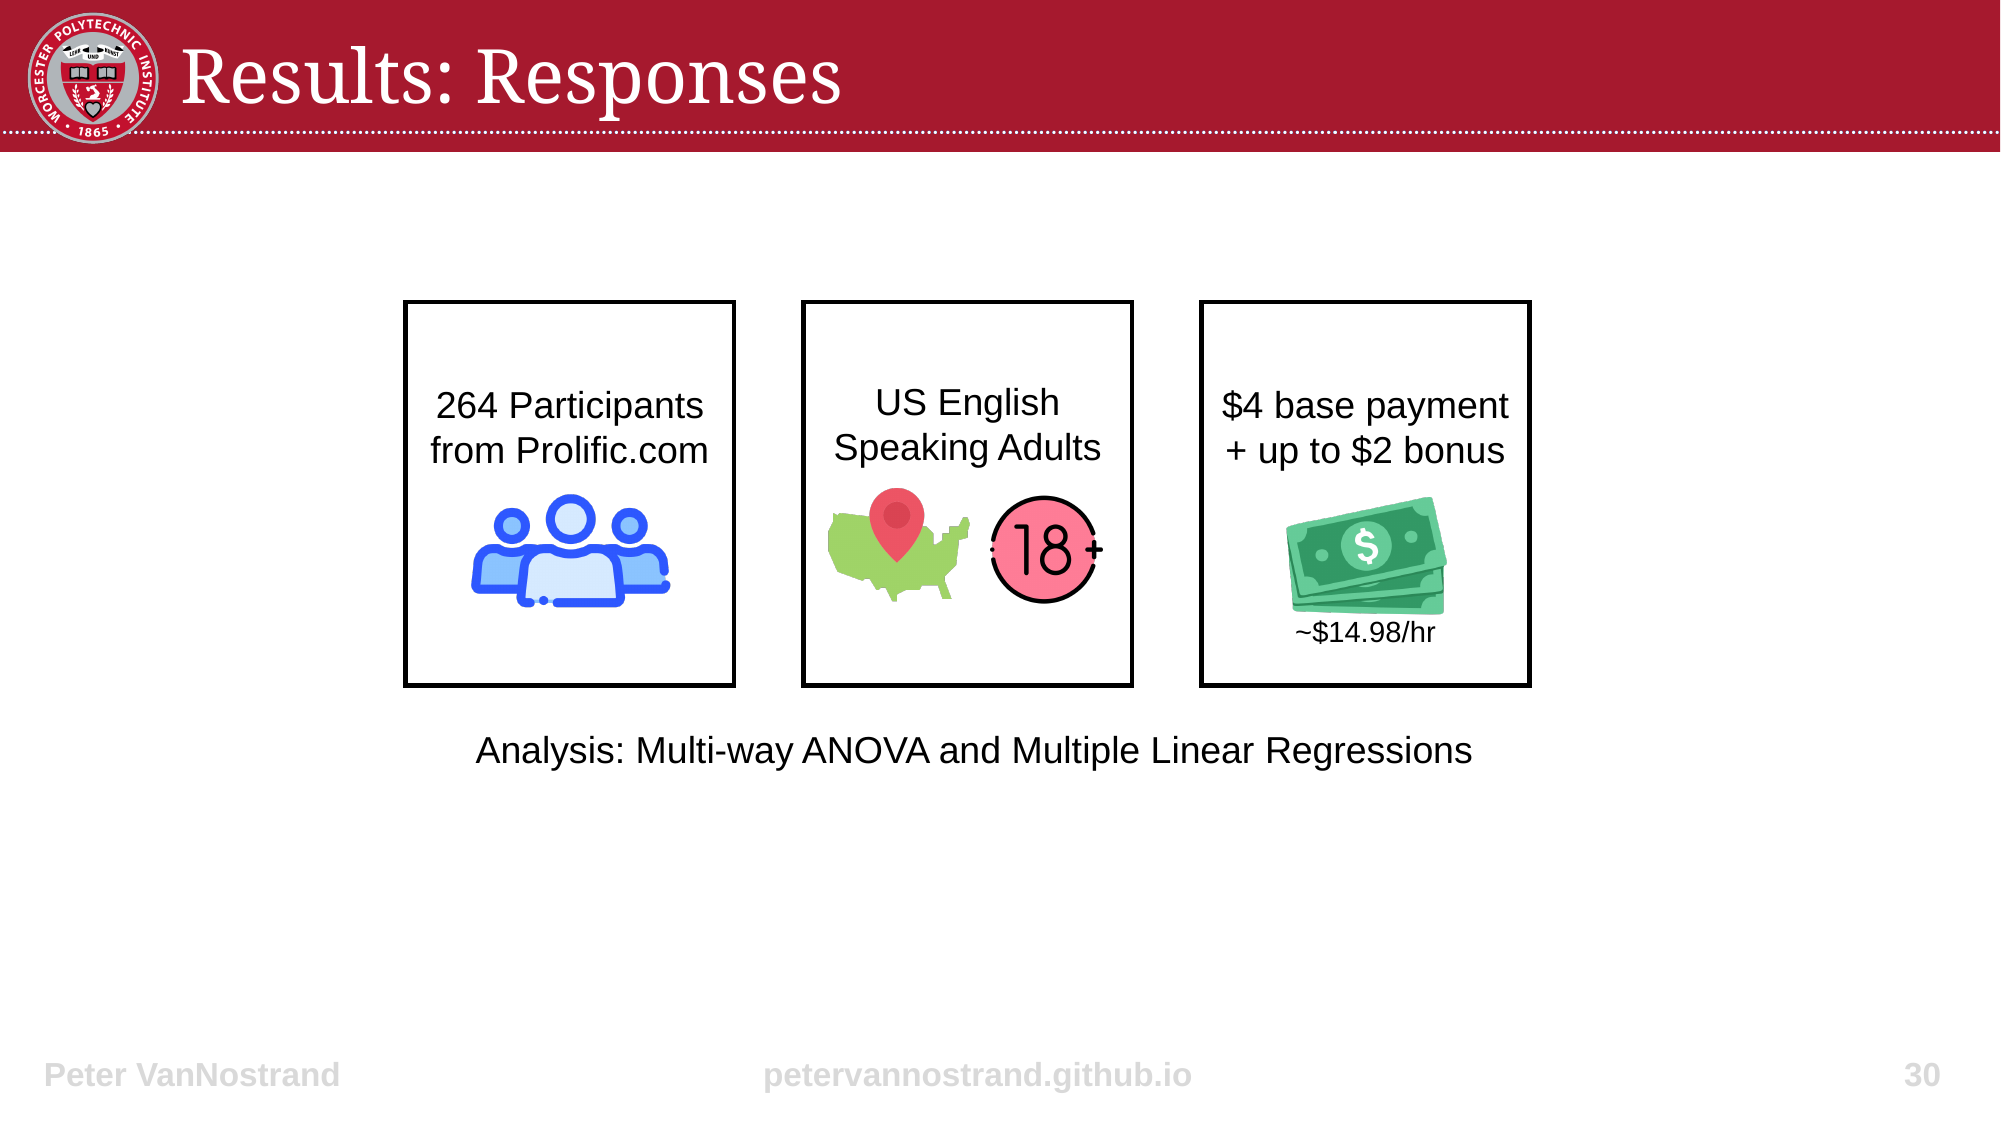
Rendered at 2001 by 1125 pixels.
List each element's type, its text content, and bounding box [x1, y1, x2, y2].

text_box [1201, 302, 1530, 686]
title Results: Responses [165, 29, 1306, 127]
footer 30 [1880, 1042, 1957, 1103]
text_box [803, 302, 1133, 686]
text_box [405, 302, 735, 686]
text_box Analysis: Multi-way ANOVA and Multiple Linear Regressions [418, 718, 1530, 779]
picture [0, 0, 2001, 1125]
